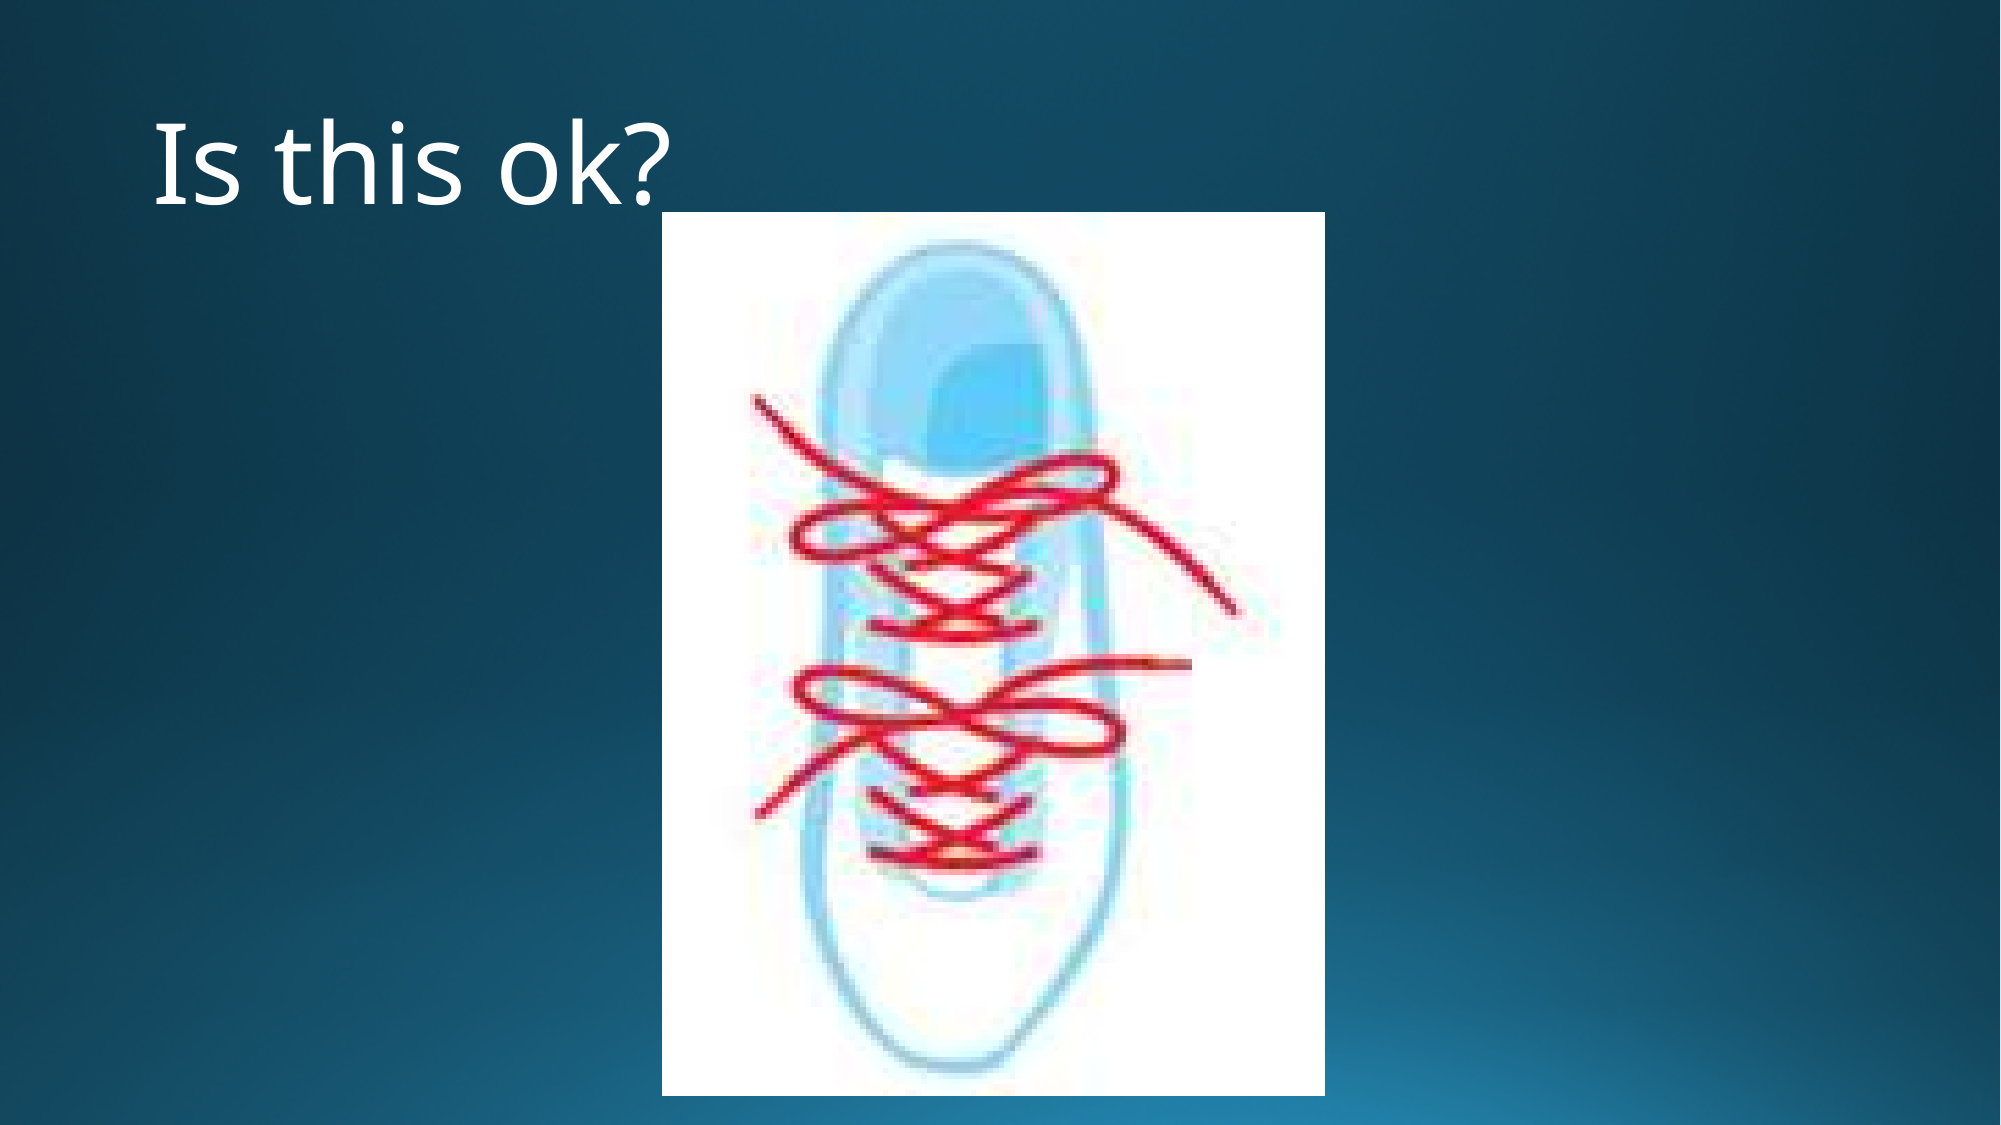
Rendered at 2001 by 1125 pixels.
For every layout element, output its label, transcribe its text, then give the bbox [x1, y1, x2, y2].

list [662, 212, 1325, 1096]
title Is this ok? [137, 59, 1863, 278]
picture [0, 0, 2001, 1125]
